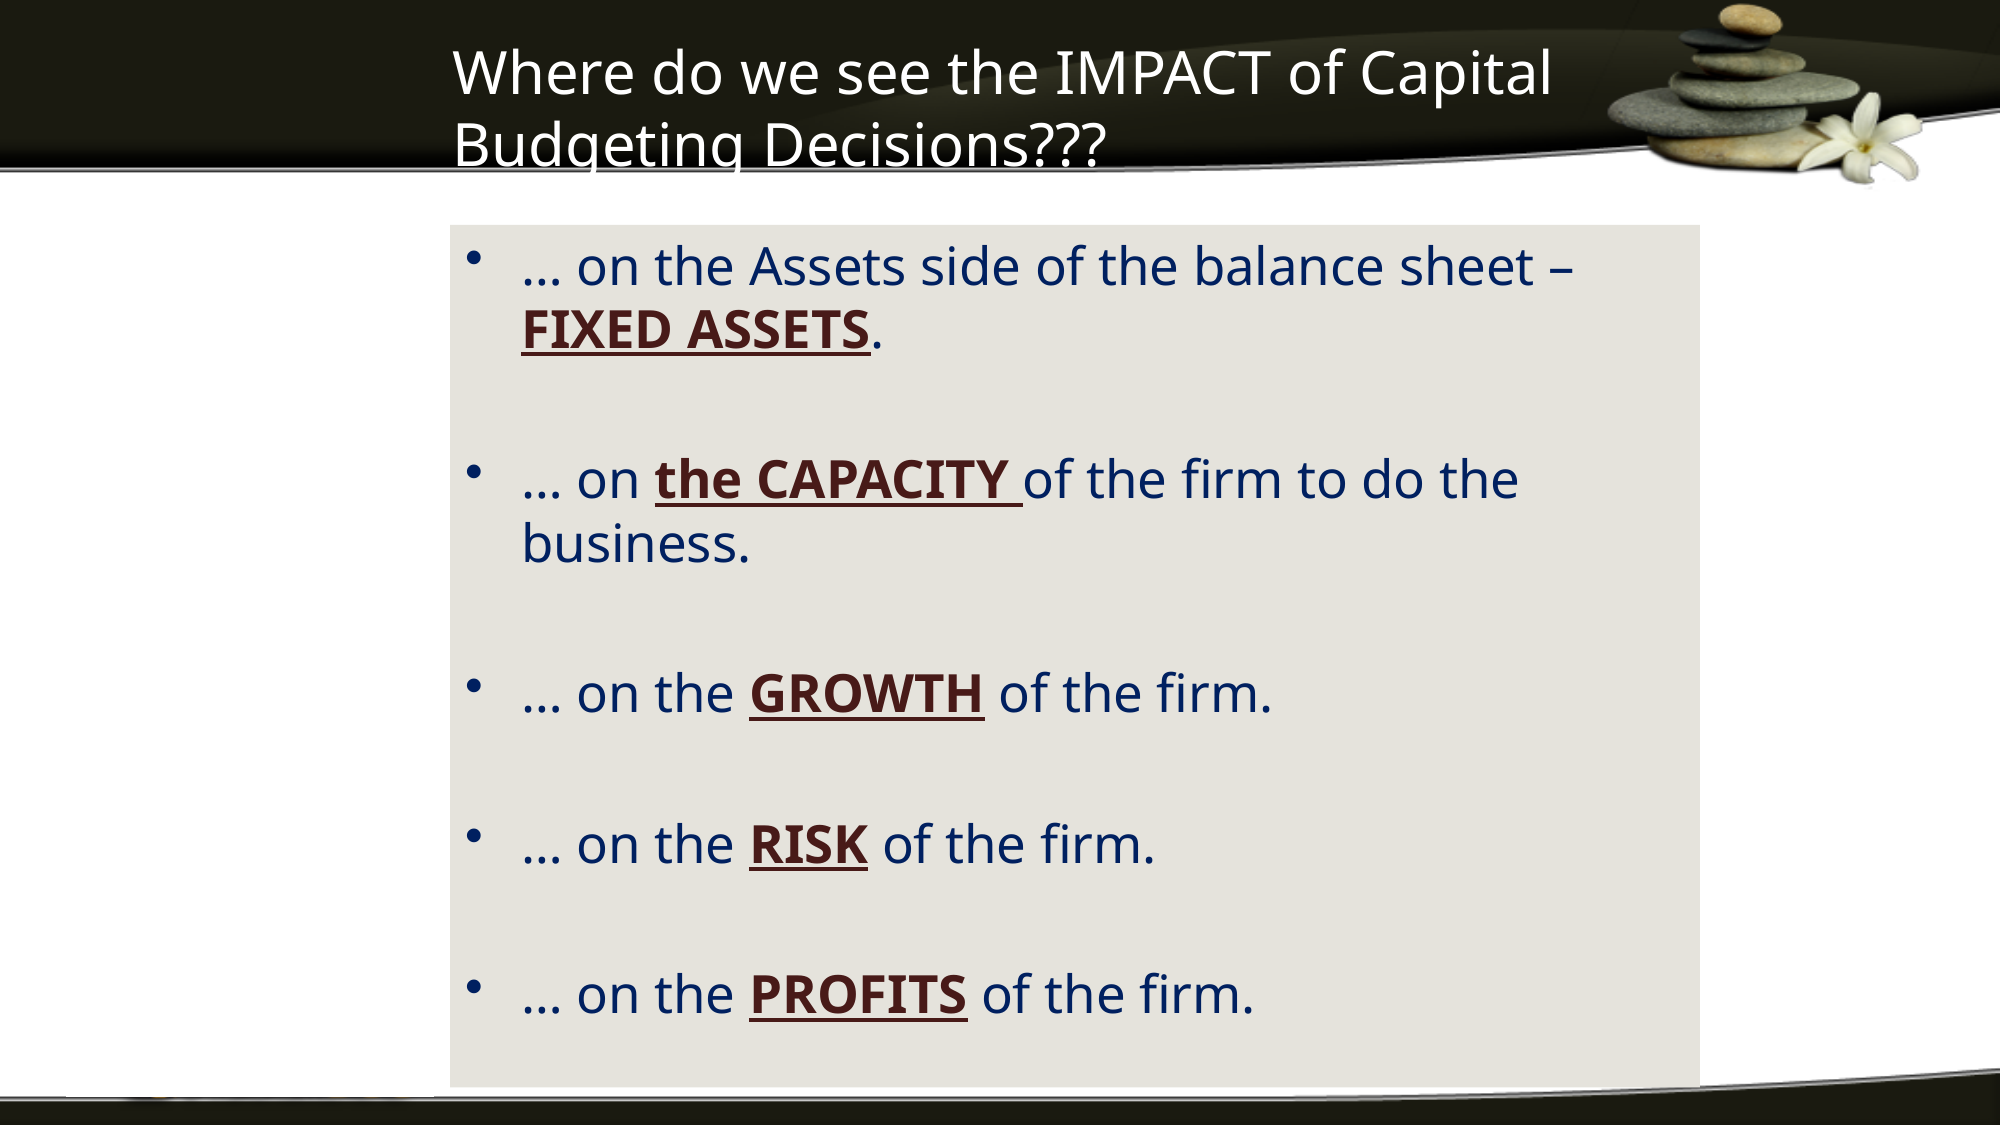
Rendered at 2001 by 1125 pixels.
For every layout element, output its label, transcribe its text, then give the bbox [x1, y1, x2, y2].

title Where do we see the IMPACT of Capital Budgeting Decisions??? [437, 24, 1863, 188]
list … on the Assets side of the balance sheet – FIXED ASSETS. … on the CAPACITY of the firm to do the business. … on the GROWTH of the firm. … on the RISK of the firm. … on the PROFITS of the firm. [450, 224, 1700, 1088]
picture [0, 0, 2000, 1125]
